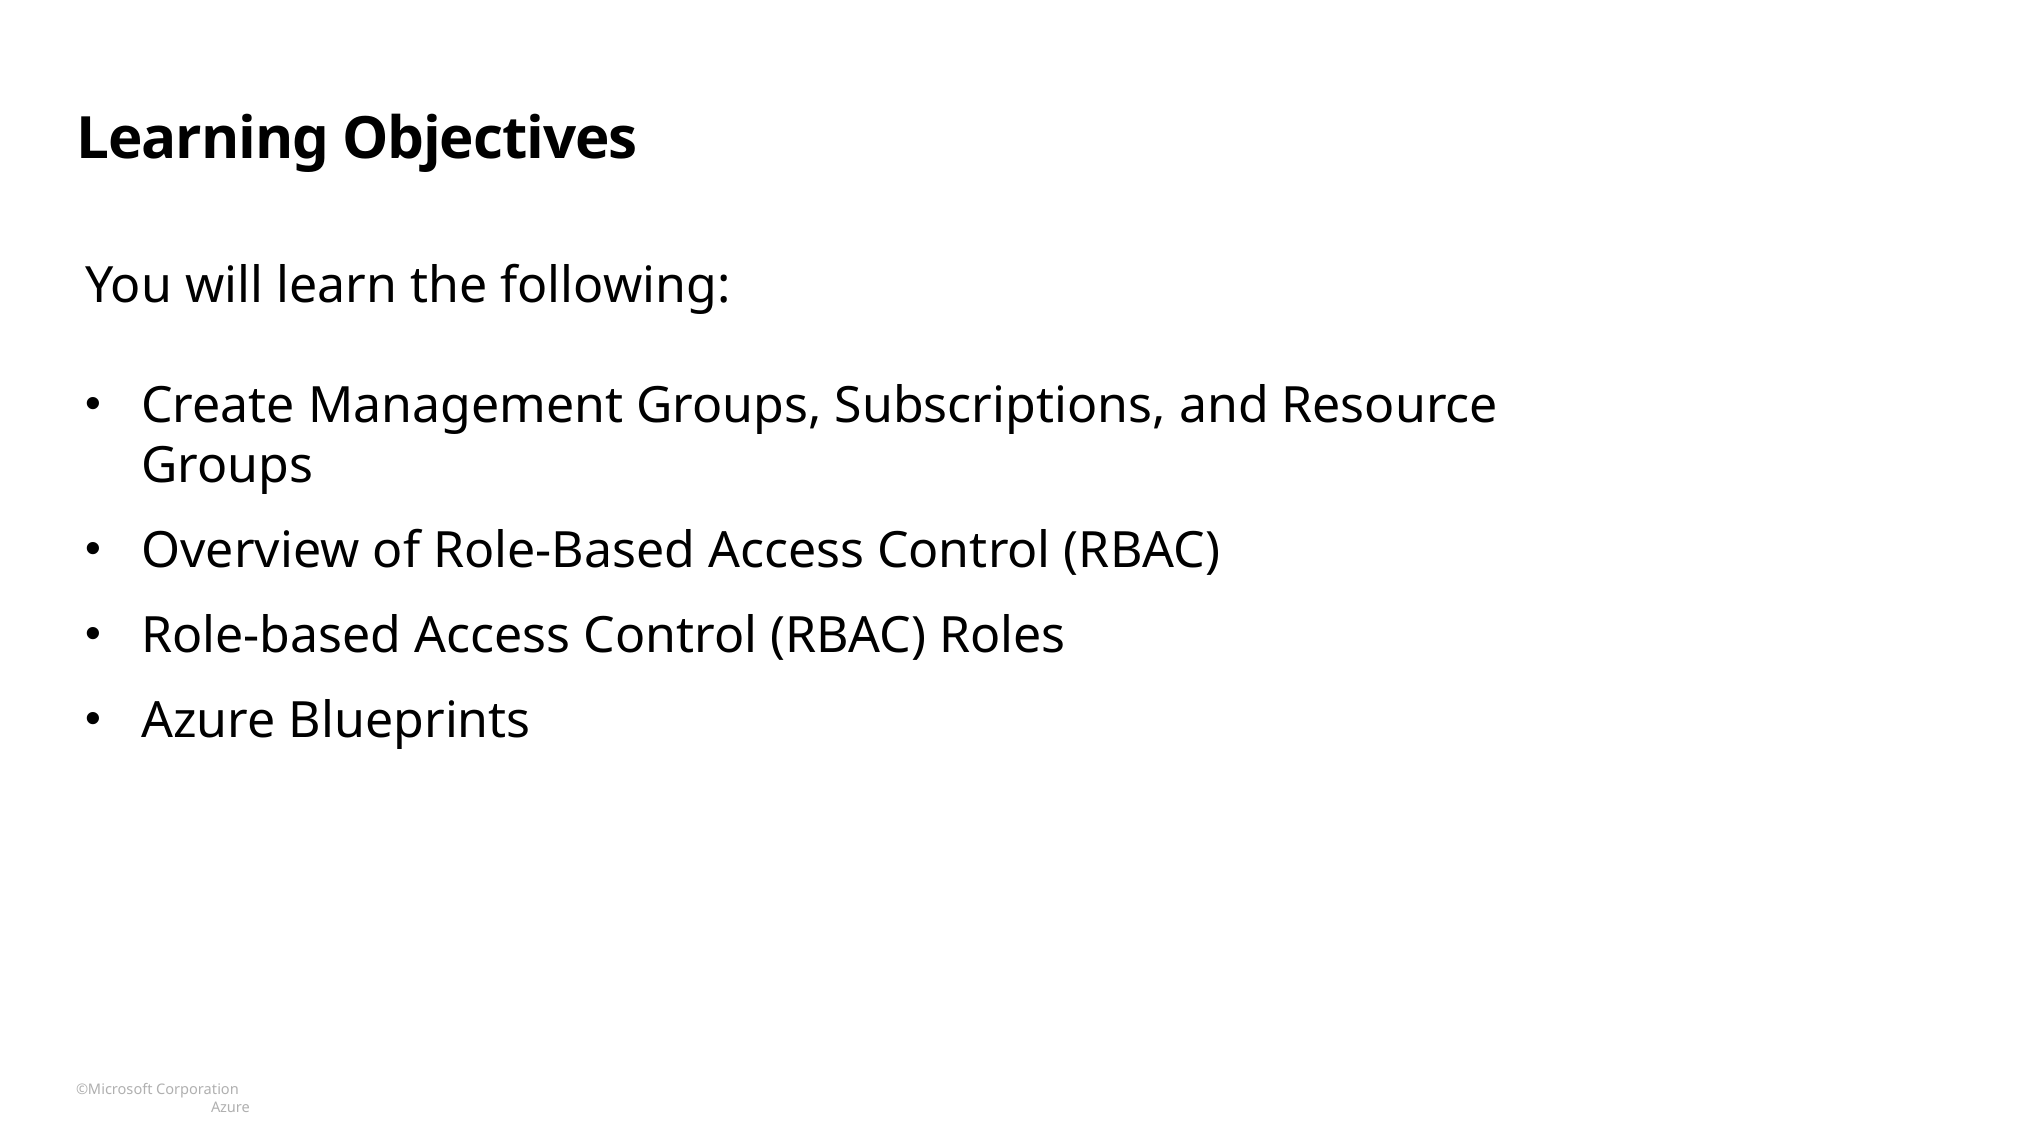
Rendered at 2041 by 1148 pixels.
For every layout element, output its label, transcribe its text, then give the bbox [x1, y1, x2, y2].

title Learning Objectives [76, 103, 1969, 172]
list You will learn the following: Create Management Groups, Subscriptions, and Resource Groups Overview of Role-Based Access Control (RBAC) Role-based Access Control (RBAC) Roles Azure Blueprints [85, 252, 1656, 819]
